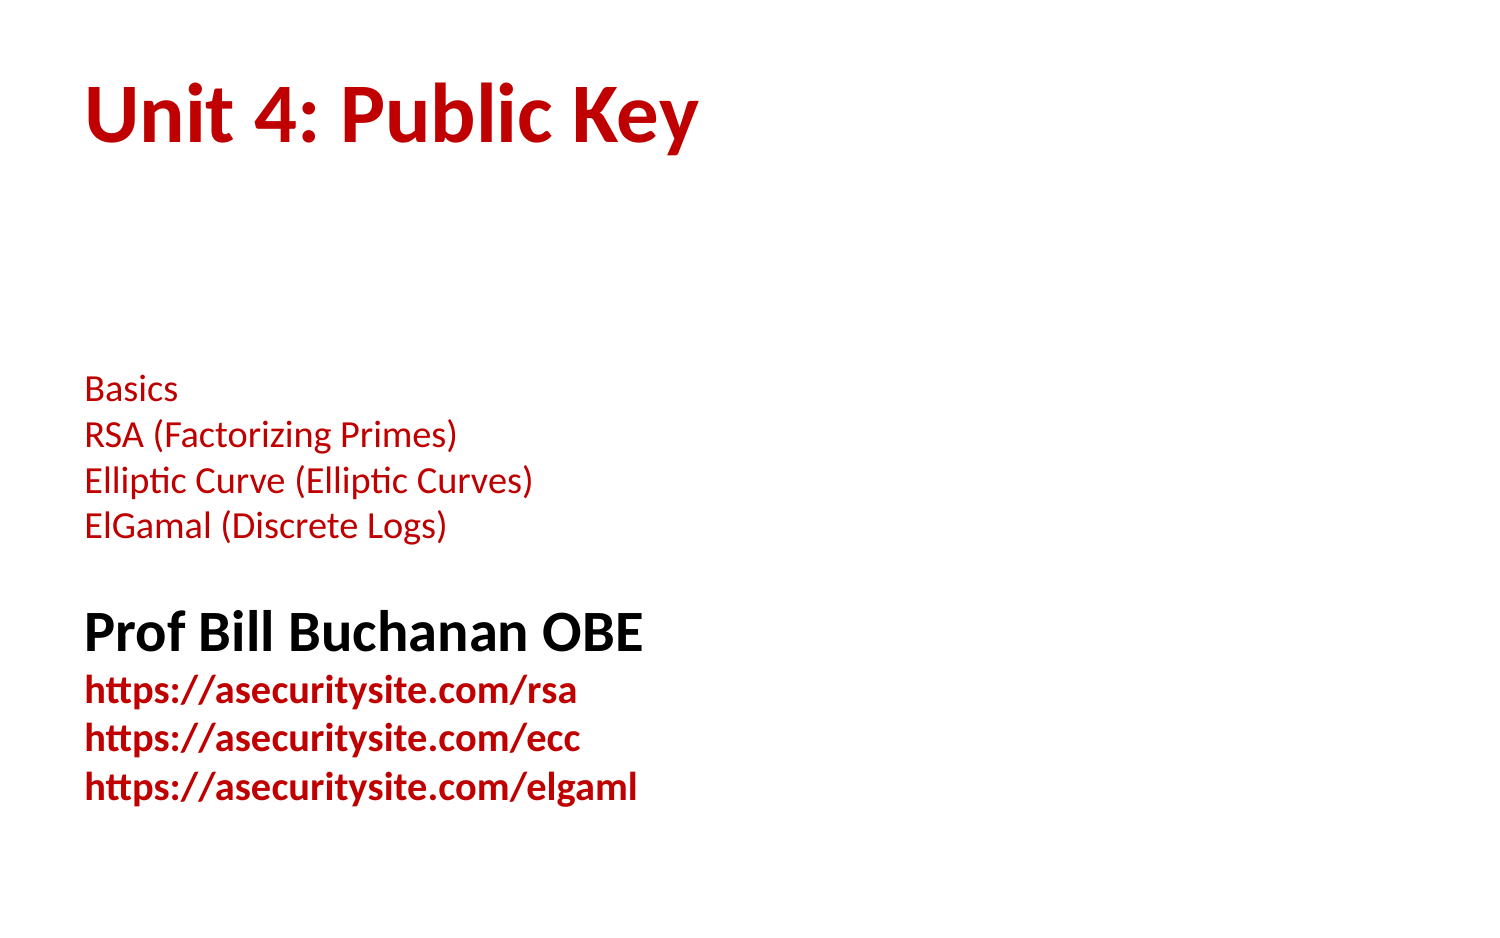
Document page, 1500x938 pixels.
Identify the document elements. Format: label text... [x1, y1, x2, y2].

title Unit 4: Public Key Basics RSA (Factorizing Primes) Elliptic Curve (Elliptic Curves) ElGamal (Discrete Logs) Prof Bill Buchanan OBE https://asecuritysite.com/rsa https://asecuritysite.com/ecc https://asecuritysite.com/elgaml [76, 46, 952, 866]
